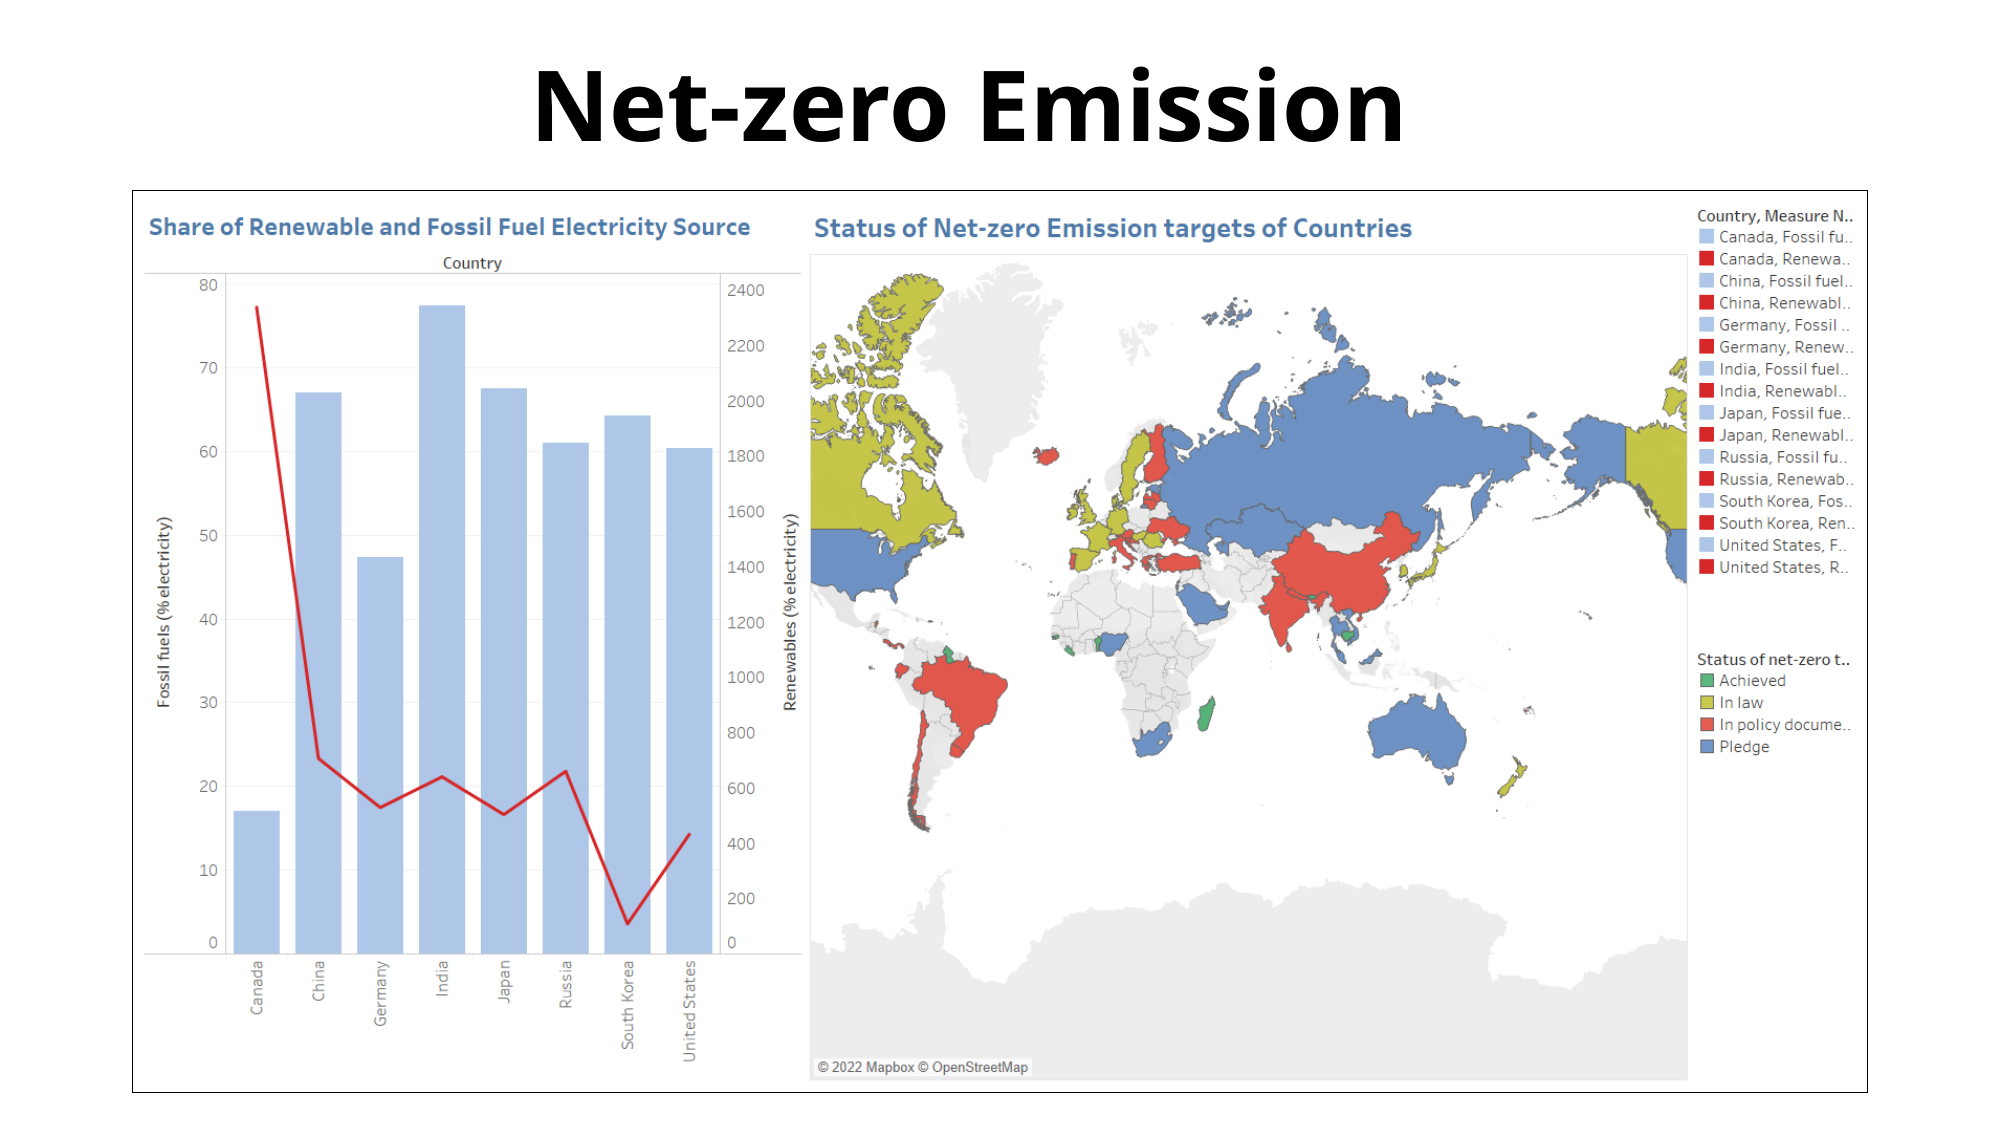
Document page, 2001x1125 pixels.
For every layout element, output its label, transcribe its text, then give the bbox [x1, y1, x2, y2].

title Net-zero Emission [510, 32, 1428, 173]
picture [132, 190, 1868, 1093]
